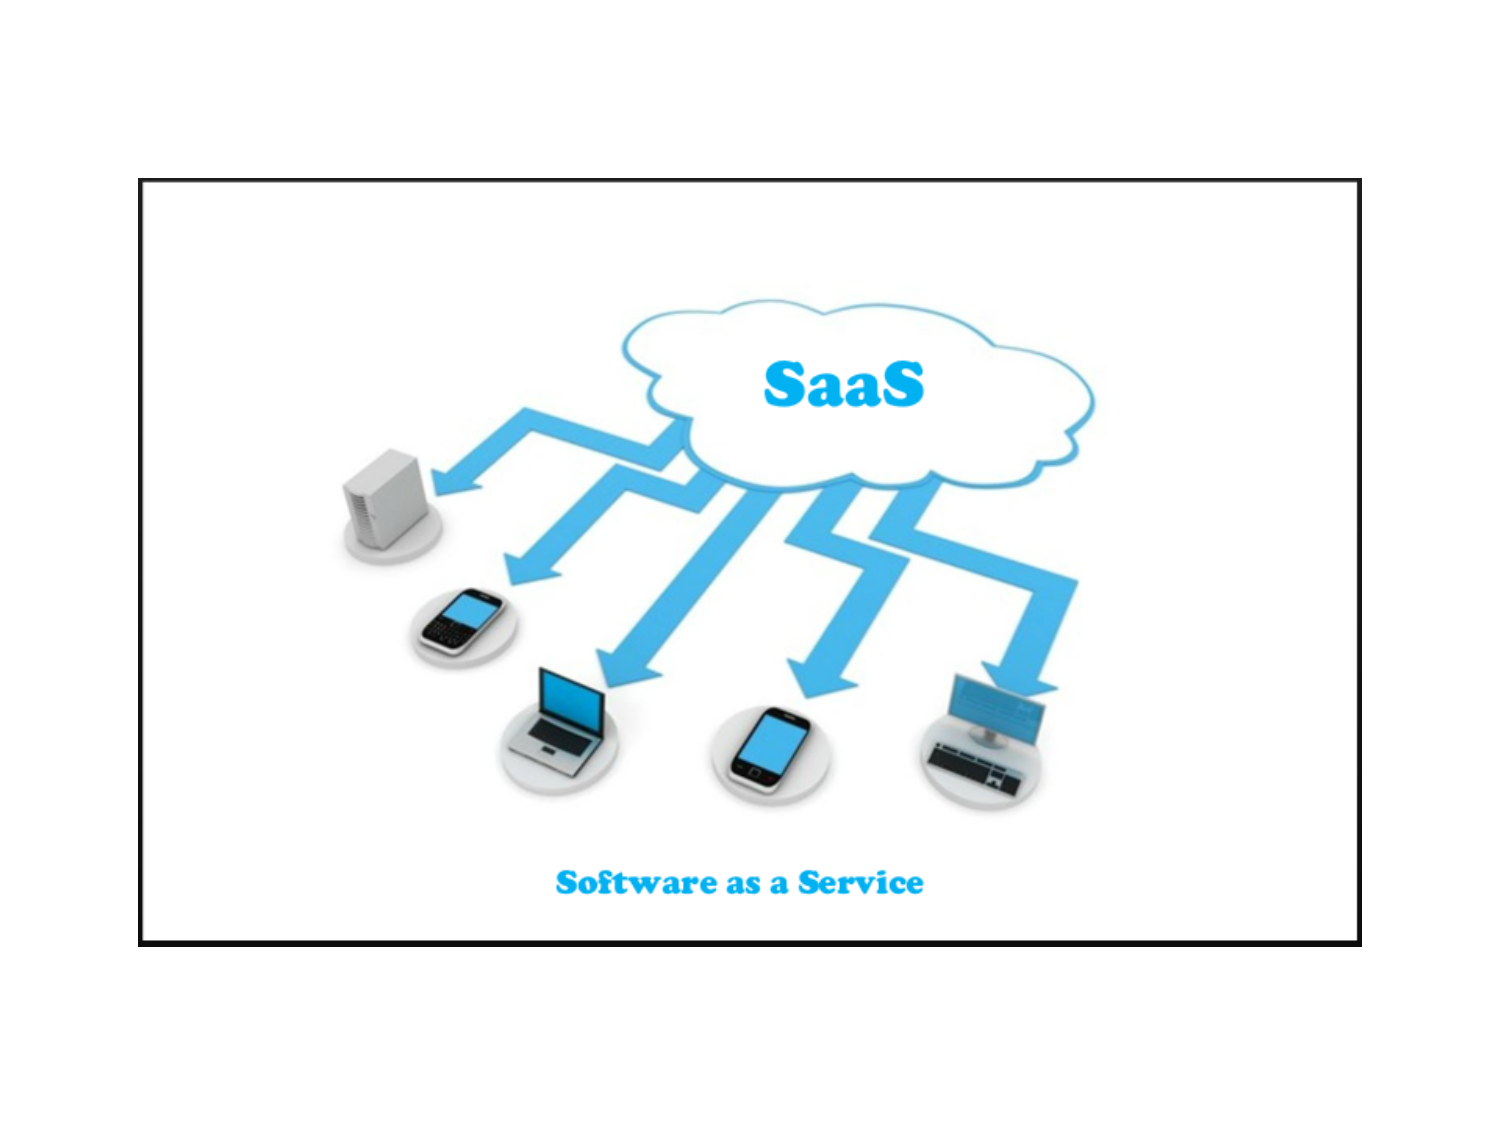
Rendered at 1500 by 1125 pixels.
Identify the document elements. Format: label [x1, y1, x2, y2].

picture [138, 177, 1362, 948]
